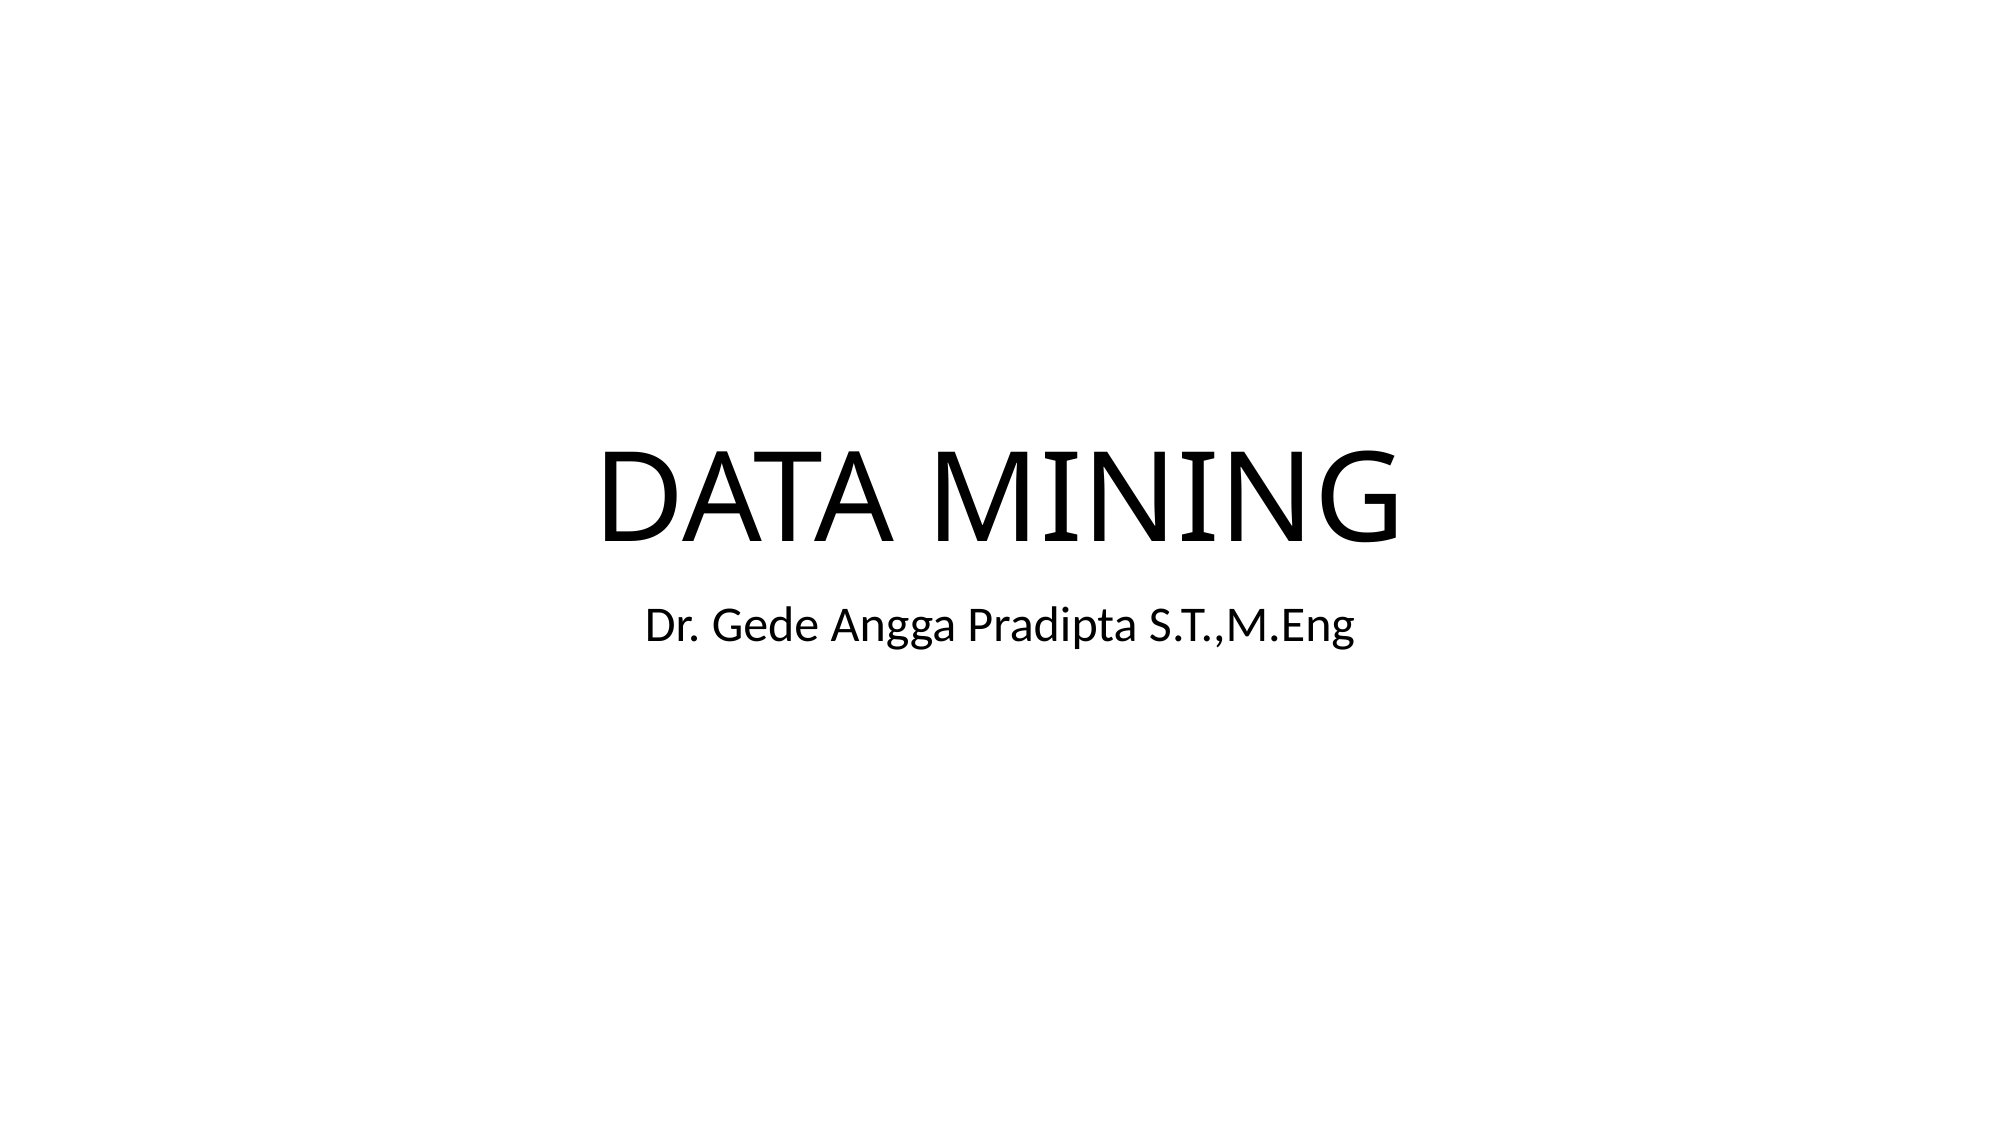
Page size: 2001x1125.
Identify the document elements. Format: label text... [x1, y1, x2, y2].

title DATA MINING [249, 184, 1750, 576]
subtitle Dr. Gede Angga Pradipta S.T.,M.Eng [249, 590, 1750, 863]
